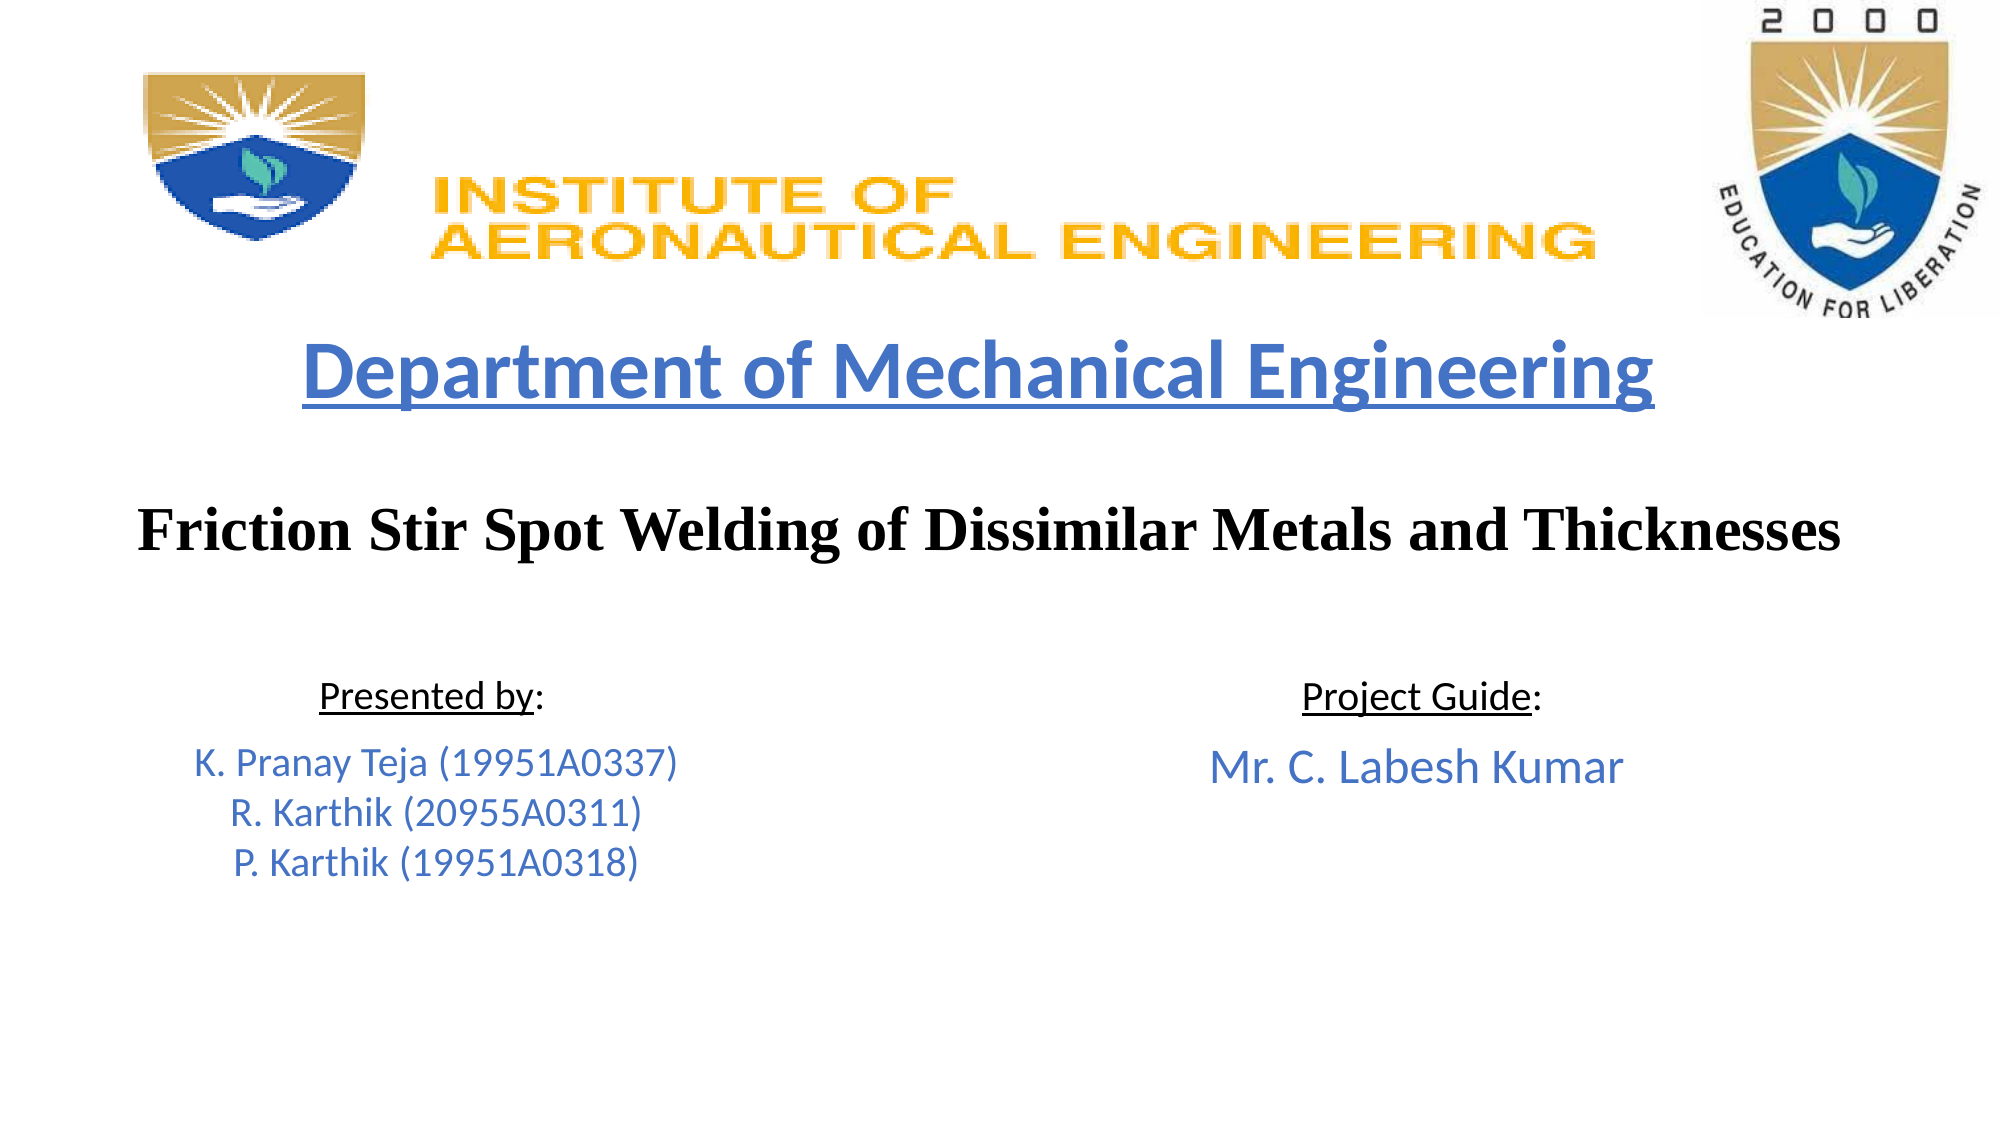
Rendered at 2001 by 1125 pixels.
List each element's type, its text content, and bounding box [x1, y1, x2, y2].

picture [0, 0, 2000, 320]
text_box Department of Mechanical Engineering [287, 318, 1747, 423]
text_box Project Guide: [1286, 660, 1593, 726]
text_box K. Pranay Teja (19951A0337) R. Karthik (20955A0311) P. Karthik (19951A0318) [135, 726, 739, 892]
subtitle Presented by: [100, 667, 774, 727]
title Friction Stir Spot Welding of Dissimilar Metals and Thicknesses [27, 489, 1954, 572]
text_box Mr. C. Labesh Kumar [1189, 726, 1645, 802]
